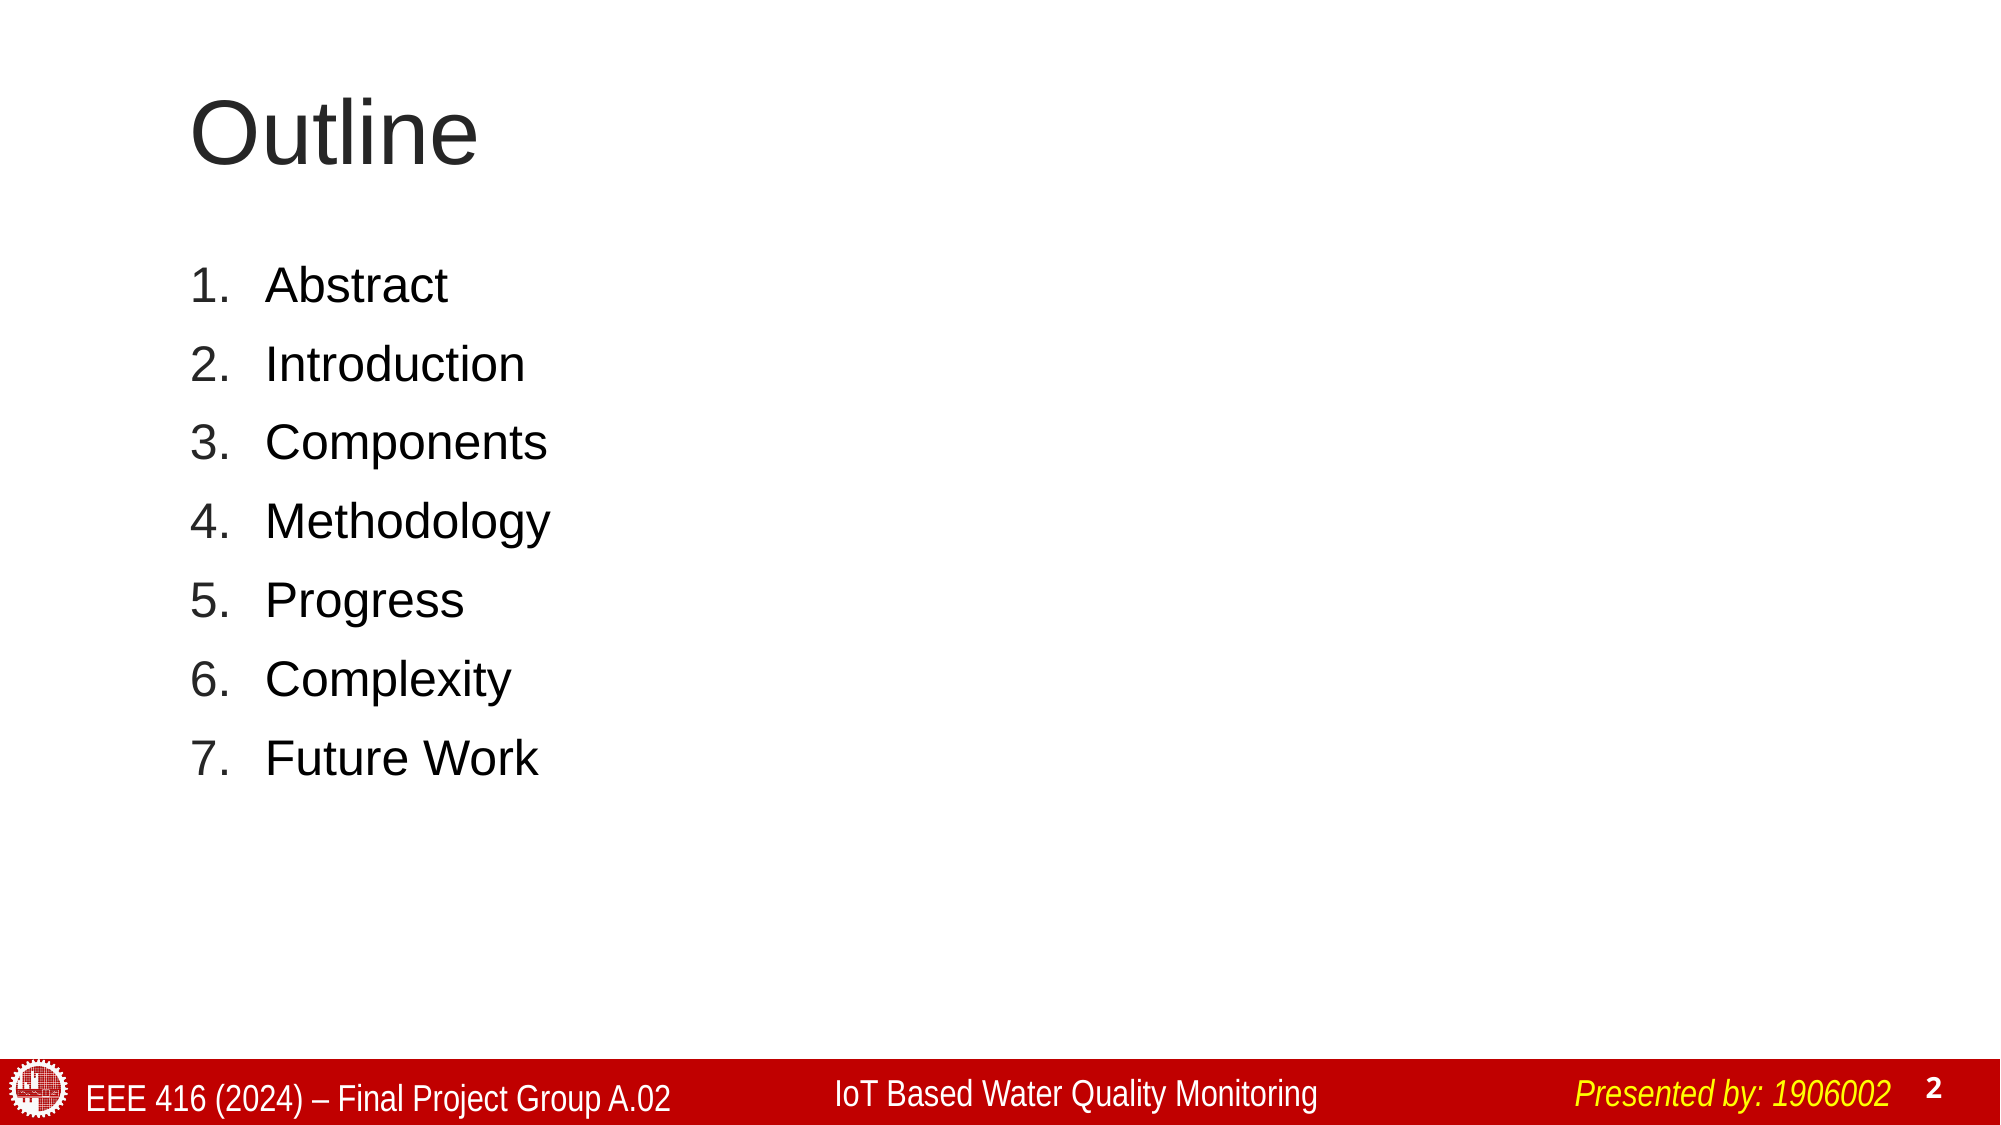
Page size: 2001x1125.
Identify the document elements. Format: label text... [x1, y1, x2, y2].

title Outline [174, 75, 1825, 195]
list Abstract Introduction Components Methodology Progress Complexity Future Work [174, 245, 1825, 990]
footer IoT Based Water Quality Monitoring [819, 1061, 1829, 1124]
picture [8, 1059, 71, 1118]
slide_number EEE 416 (2024) – Final Project Group A.02 [70, 1066, 863, 1125]
text_box Presented by: 1906002 [1559, 1061, 1907, 1122]
slide_number 2 [1907, 1066, 1958, 1118]
